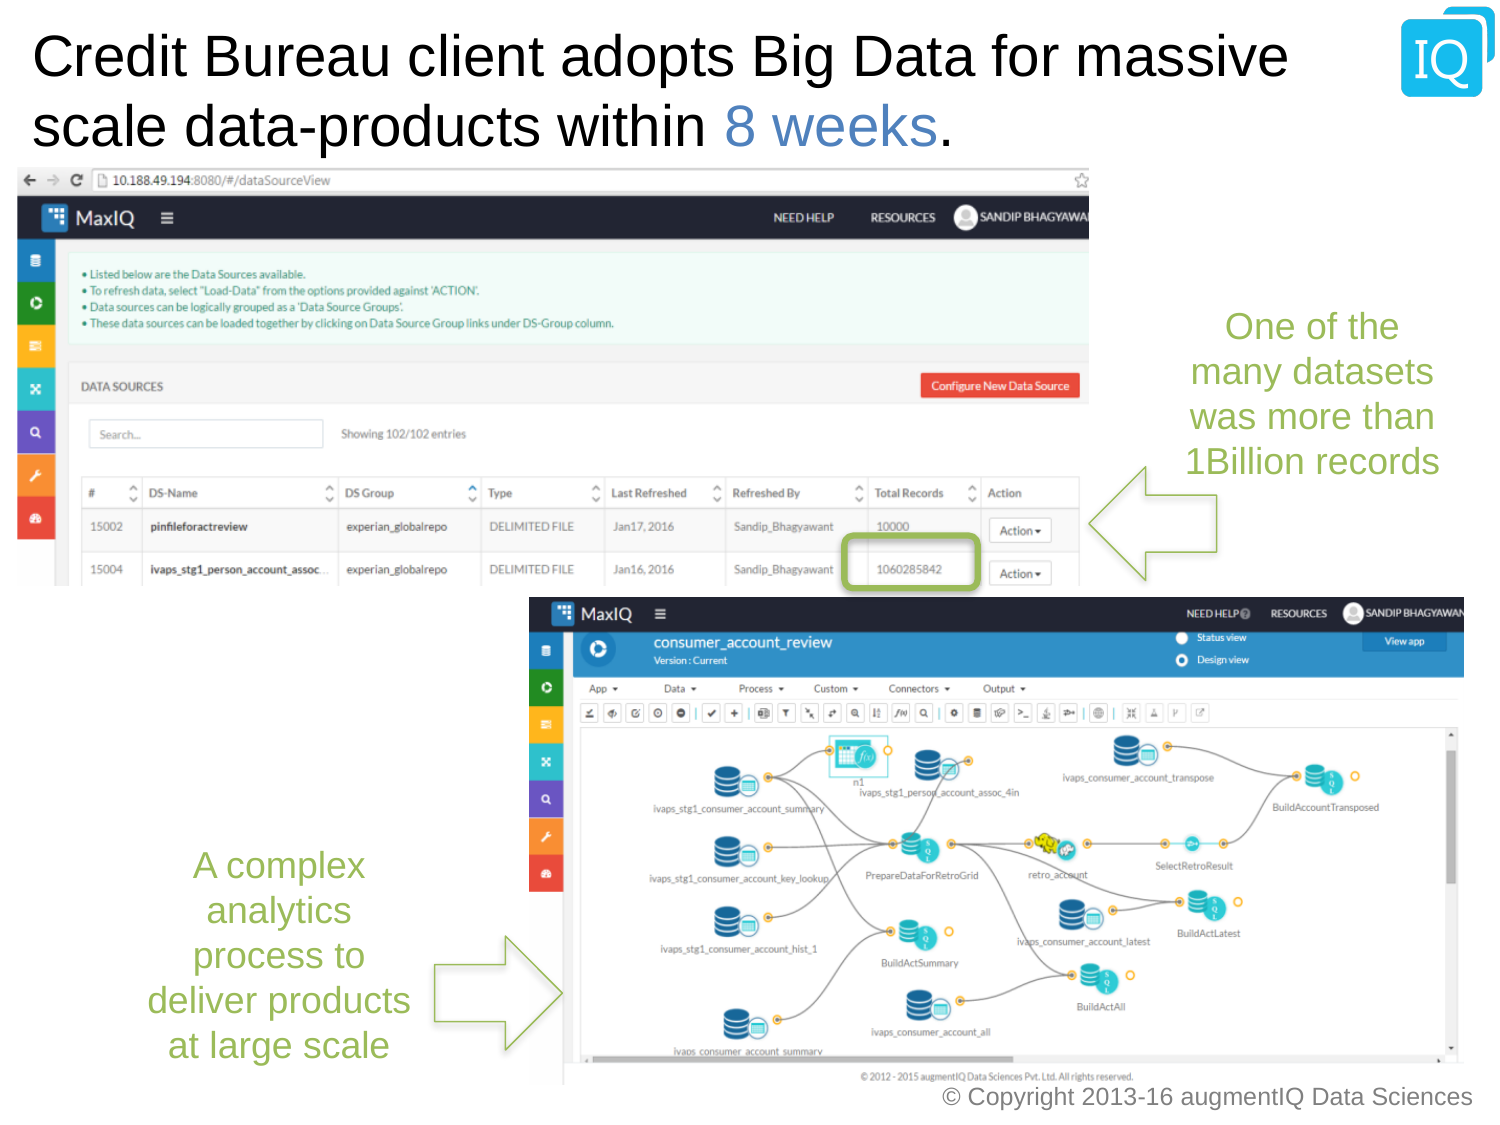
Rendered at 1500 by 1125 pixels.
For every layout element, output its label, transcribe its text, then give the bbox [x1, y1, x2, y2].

picture [17, 167, 1090, 586]
text_box A complex analytics process to deliver products at large scale [127, 833, 431, 1073]
text_box One of the many datasets was more than 1Billion records [1161, 294, 1464, 490]
picture [1398, 2, 1498, 102]
picture [528, 597, 1465, 1086]
text_box [433, 935, 523, 1051]
text_box Credit Bureau client adopts Big Data for massive scale data-products within 8 weeks. [17, 10, 1372, 166]
text_box © Copyright 2013-16 augmentIQ Data Sciences [677, 1073, 1496, 1119]
text_box [1093, 465, 1218, 582]
